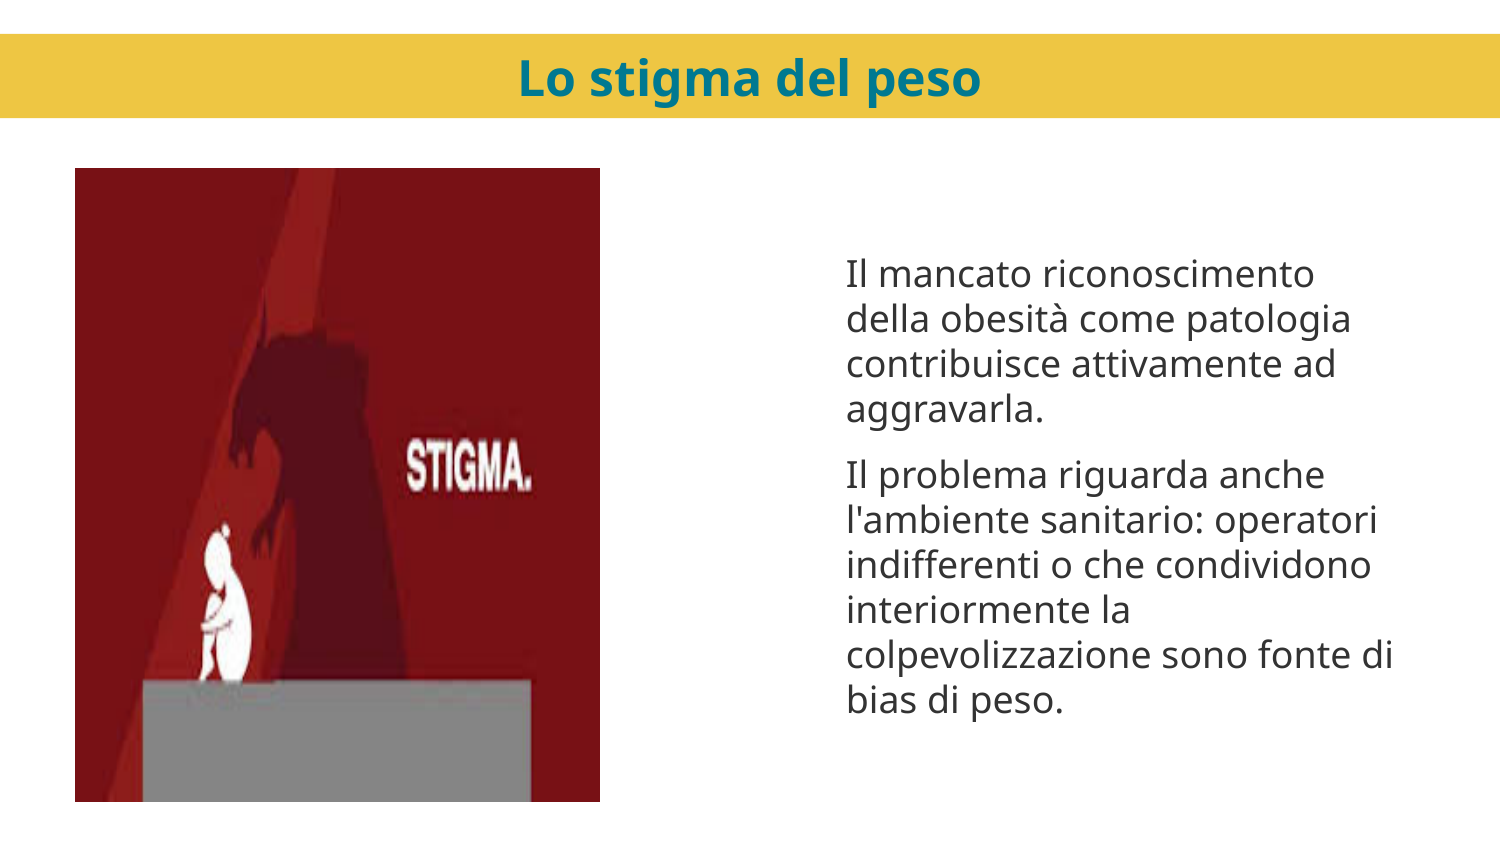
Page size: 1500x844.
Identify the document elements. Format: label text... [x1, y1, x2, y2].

text_box Il mancato riconoscimento della obesità come patologia contribuisce attivamente ad aggravarla. Il problema riguarda anche l'ambiente sanitario: operatori indifferenti o che condividono interiormente la colpevolizzazione sono fonte di bias di peso. [824, 168, 1425, 802]
text_box [0, 33, 1500, 119]
text_box Lo stigma del peso [74, 42, 1425, 110]
picture [74, 168, 600, 802]
